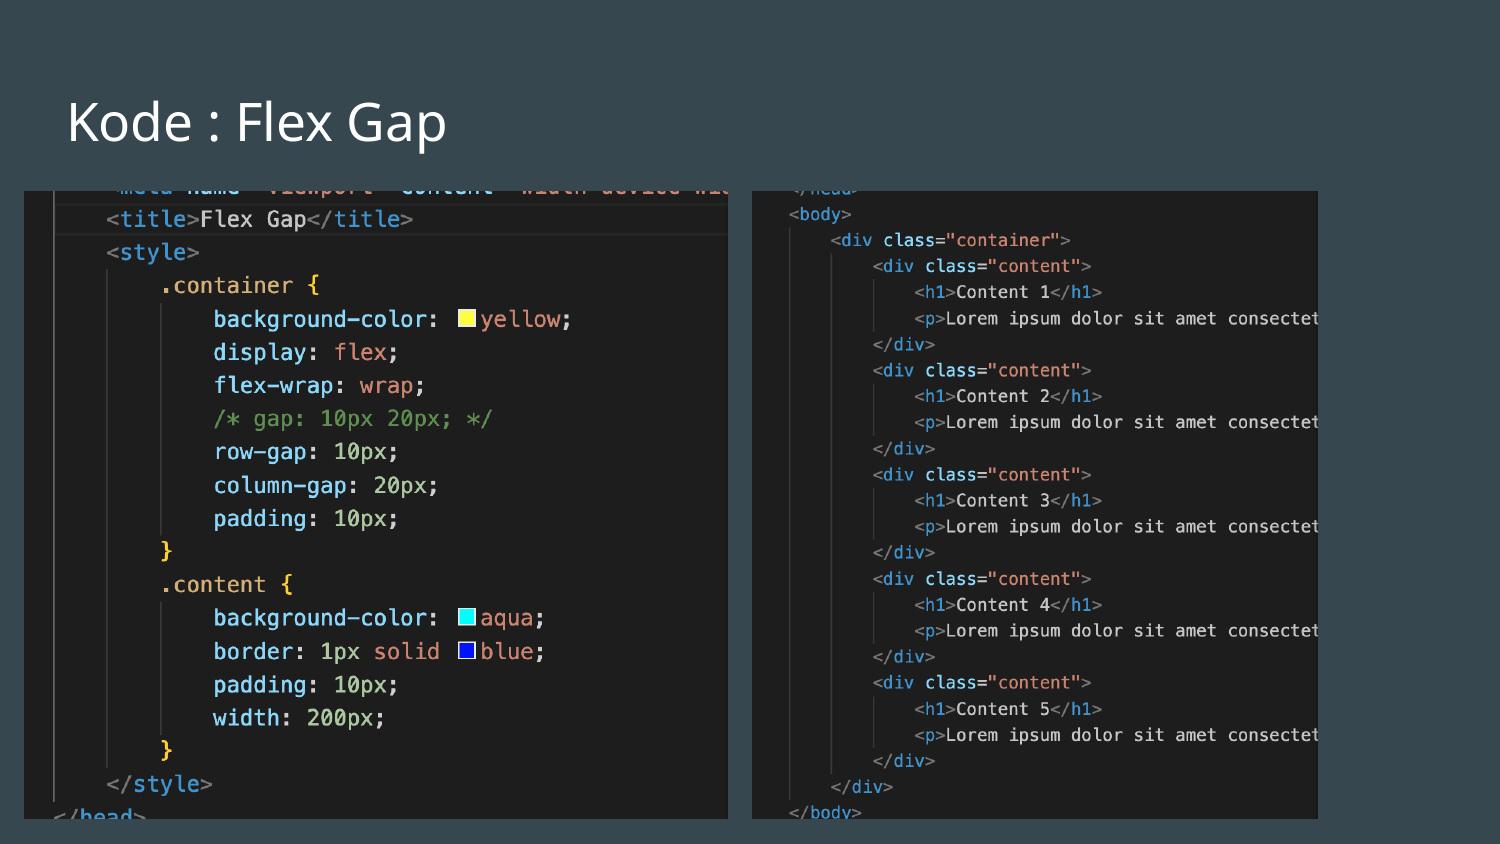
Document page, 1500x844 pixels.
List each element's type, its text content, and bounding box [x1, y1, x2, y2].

picture [24, 191, 728, 819]
picture [751, 191, 1318, 819]
title Kode : Flex Gap [51, 72, 1449, 167]
